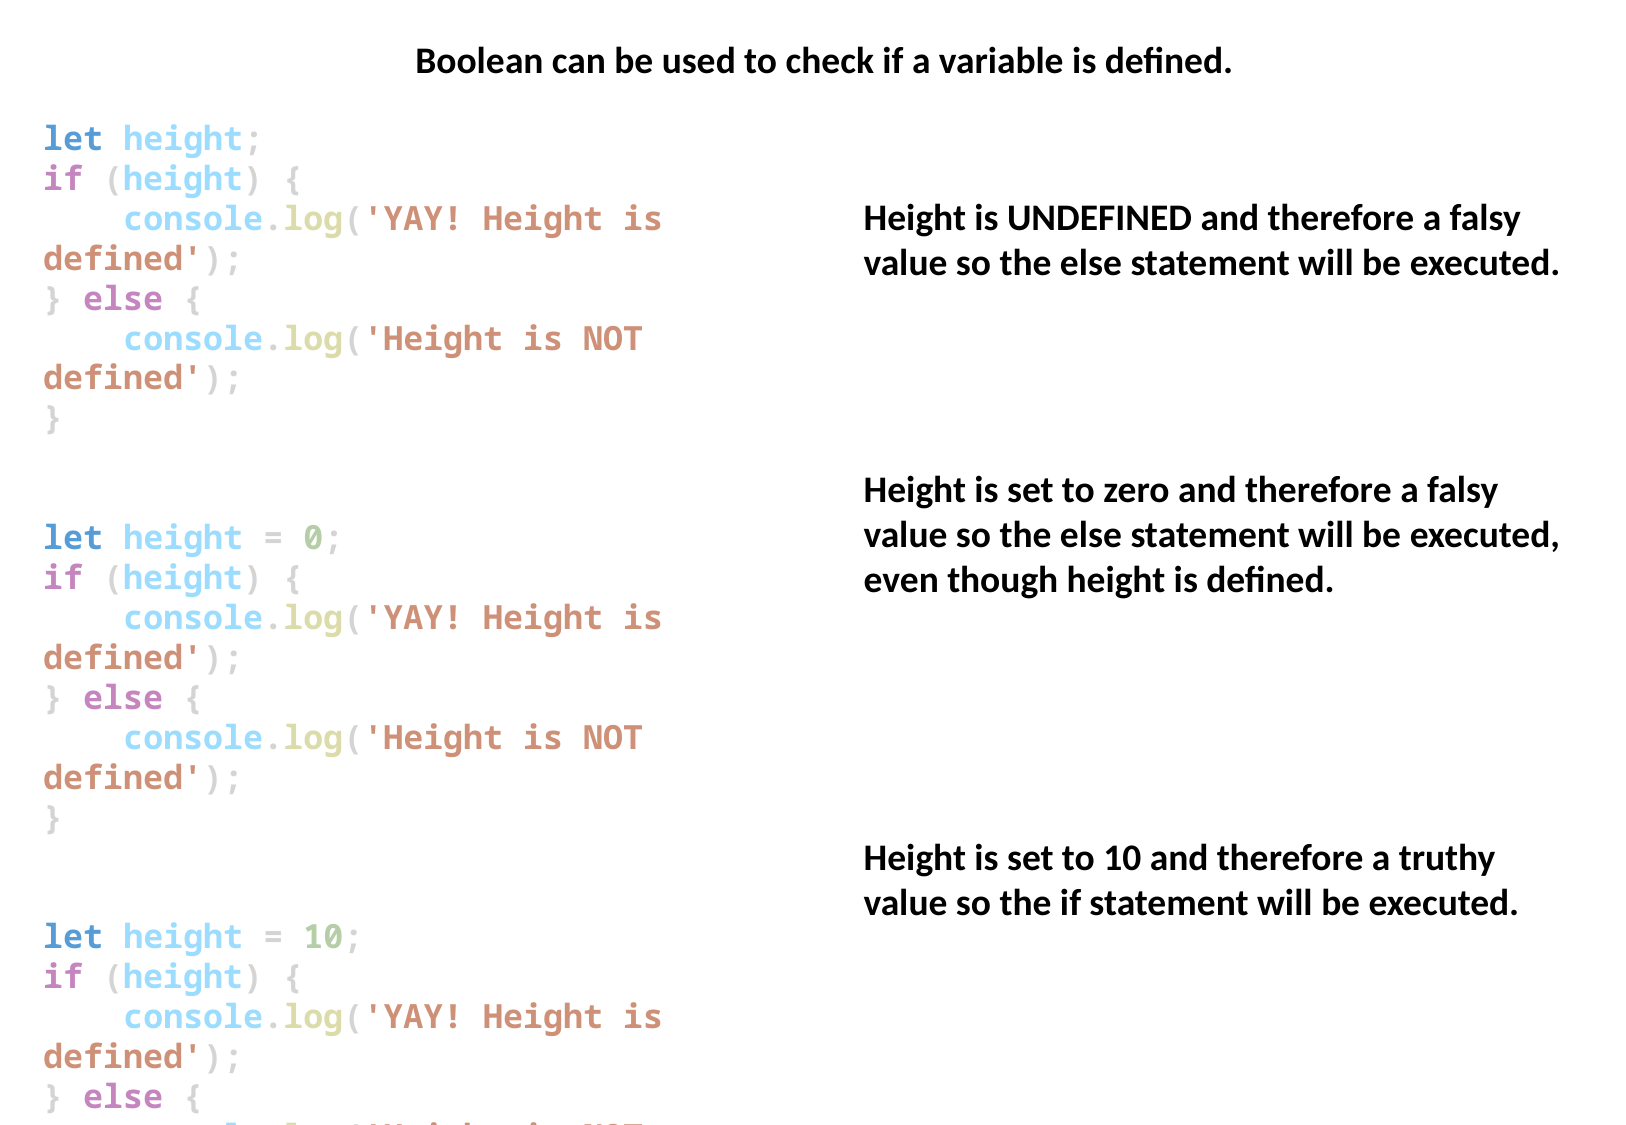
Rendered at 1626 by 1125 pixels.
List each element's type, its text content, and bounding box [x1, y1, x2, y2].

text_box Height is UNDEFINED and therefore a falsy value so the else statement will be executed. [848, 185, 1597, 291]
text_box Height is set to 10 and therefore a truthy value so the if statement will be executed. [848, 826, 1597, 931]
text_box Height is set to zero and therefore a falsy value so the else statement will be executed, even though height is defined. [848, 457, 1597, 608]
text_box let height; if (height) { console.log('YAY! Height is defined'); } else { console.log('Height is NOT defined'); } let height = 0; if (height) { console.log('YAY! Height is defined'); } else { console.log('Height is NOT defined'); } let height = 10; if (height) { console.log('YAY! Height is defined'); } else { console.log('Height is NOT defined'); } [28, 109, 836, 1125]
text_box Boolean can be used to check if a variable is defined. [400, 28, 1355, 89]
